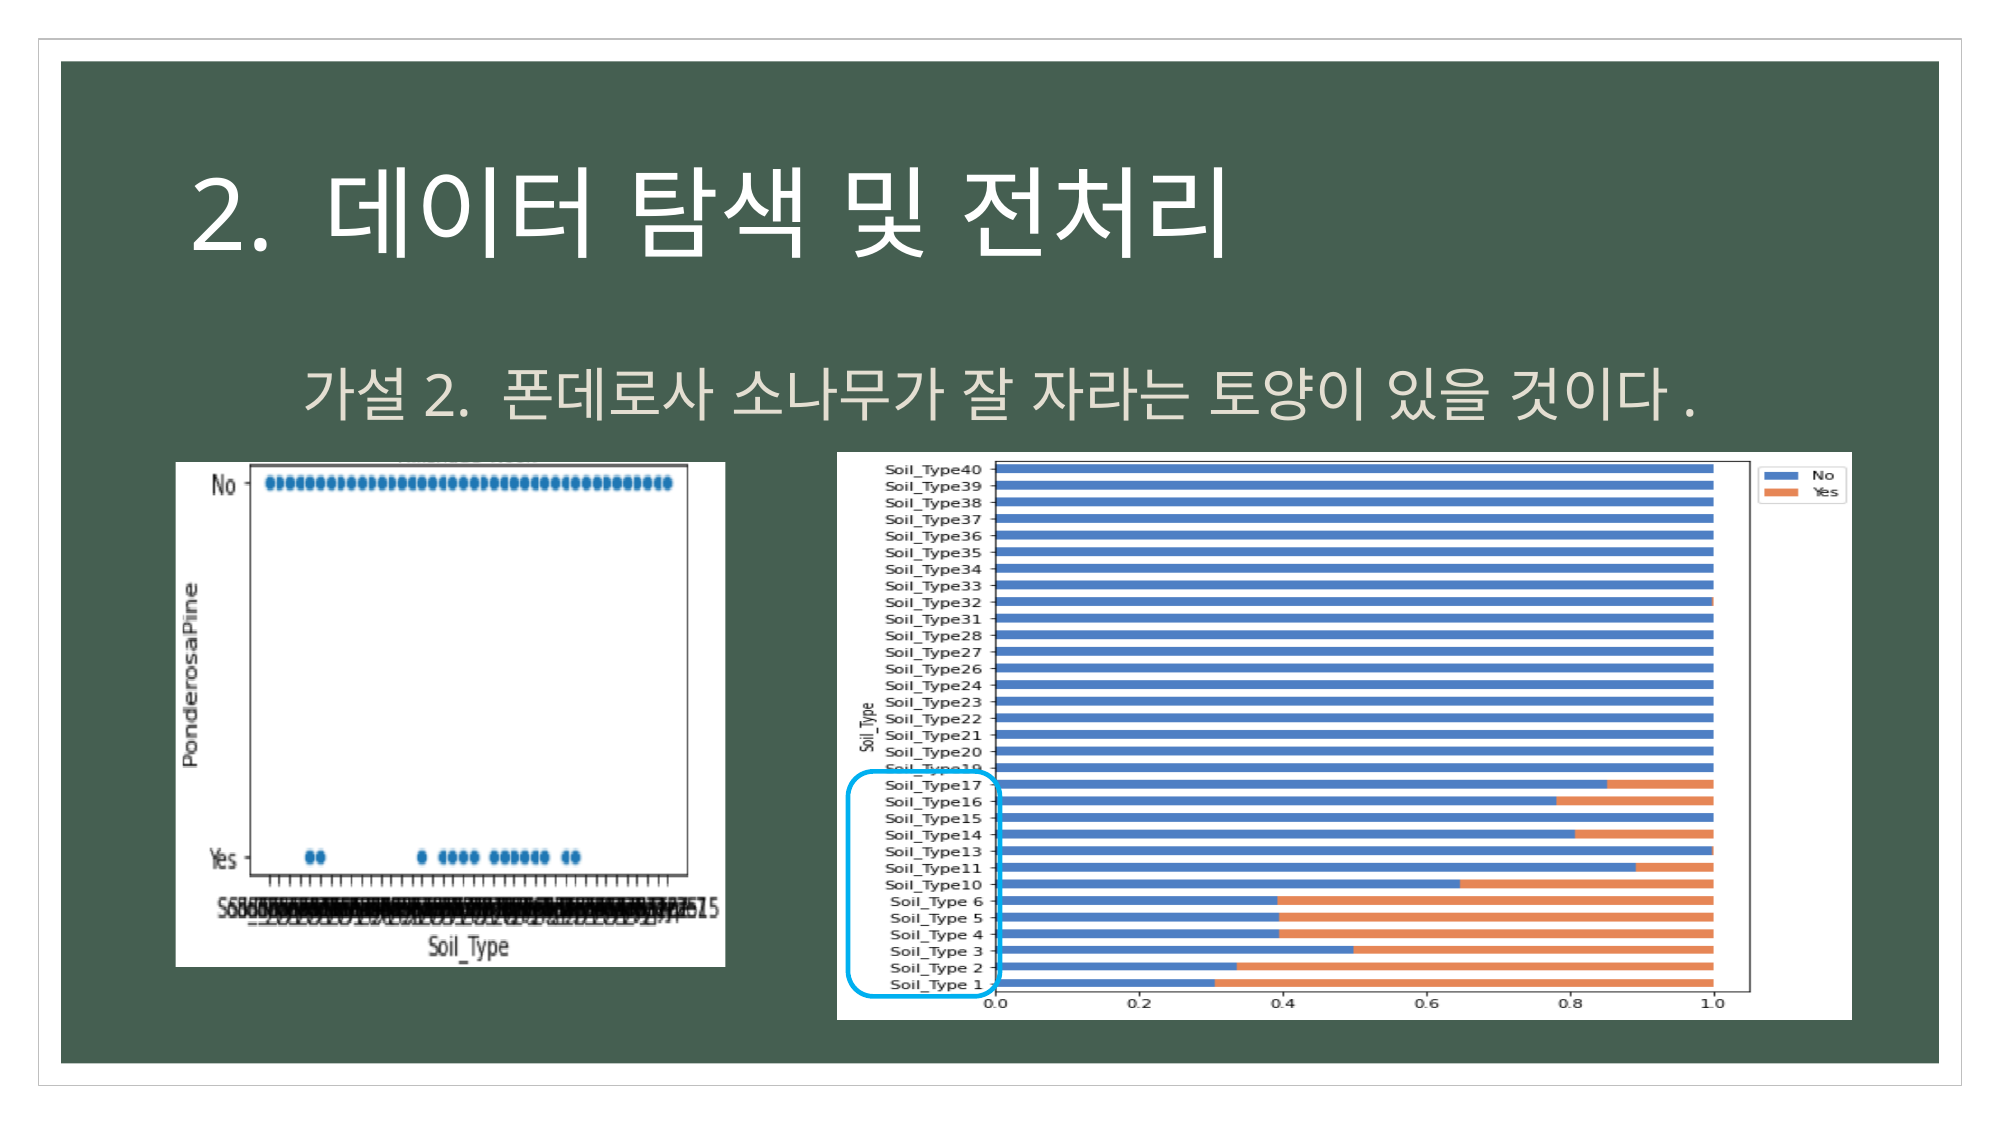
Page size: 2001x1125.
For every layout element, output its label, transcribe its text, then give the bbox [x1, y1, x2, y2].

title 2. 데이터 탐색 및 전처리 [174, 105, 1825, 331]
list 가설2. 폰데로사 소나무가 잘 자라는 토양이 있을 것이다. [175, 340, 1825, 446]
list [175, 462, 726, 967]
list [837, 451, 1852, 1020]
